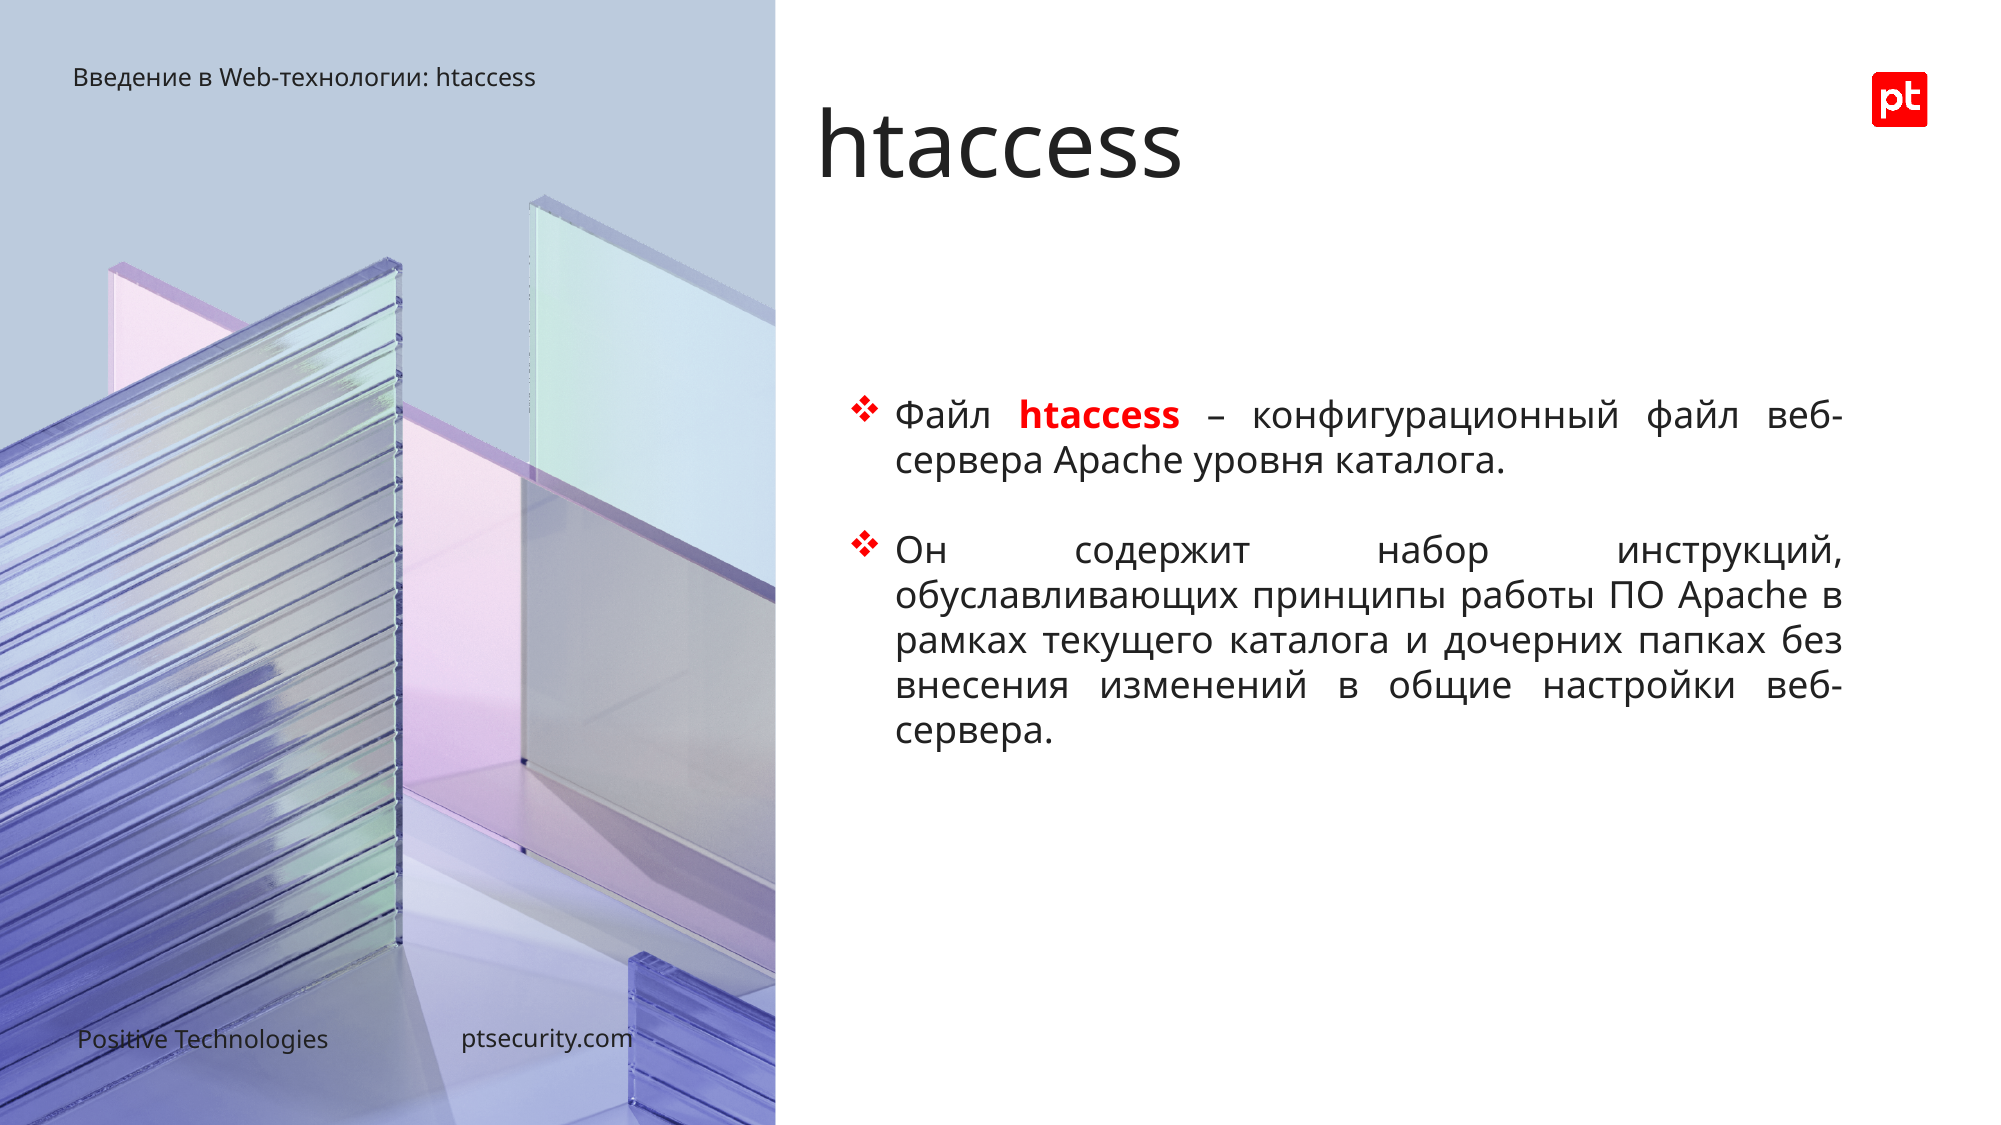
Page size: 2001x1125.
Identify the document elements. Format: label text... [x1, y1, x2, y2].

picture [1872, 72, 1928, 127]
text_box Введение в Web-технологии: htaccess [57, 53, 723, 128]
picture [0, 126, 776, 1125]
text_box Файл htaccess – конфигурационный файл веб-сервера Apache уровня каталога. Он содержит набор инструкций, обуславливающих принципы работы ПО Apache в рамках текущего каталога и дочерних папках без внесения изменений в общие настройки веб-сервера. [833, 383, 1859, 759]
text_box htaccess [137, 90, 1863, 230]
